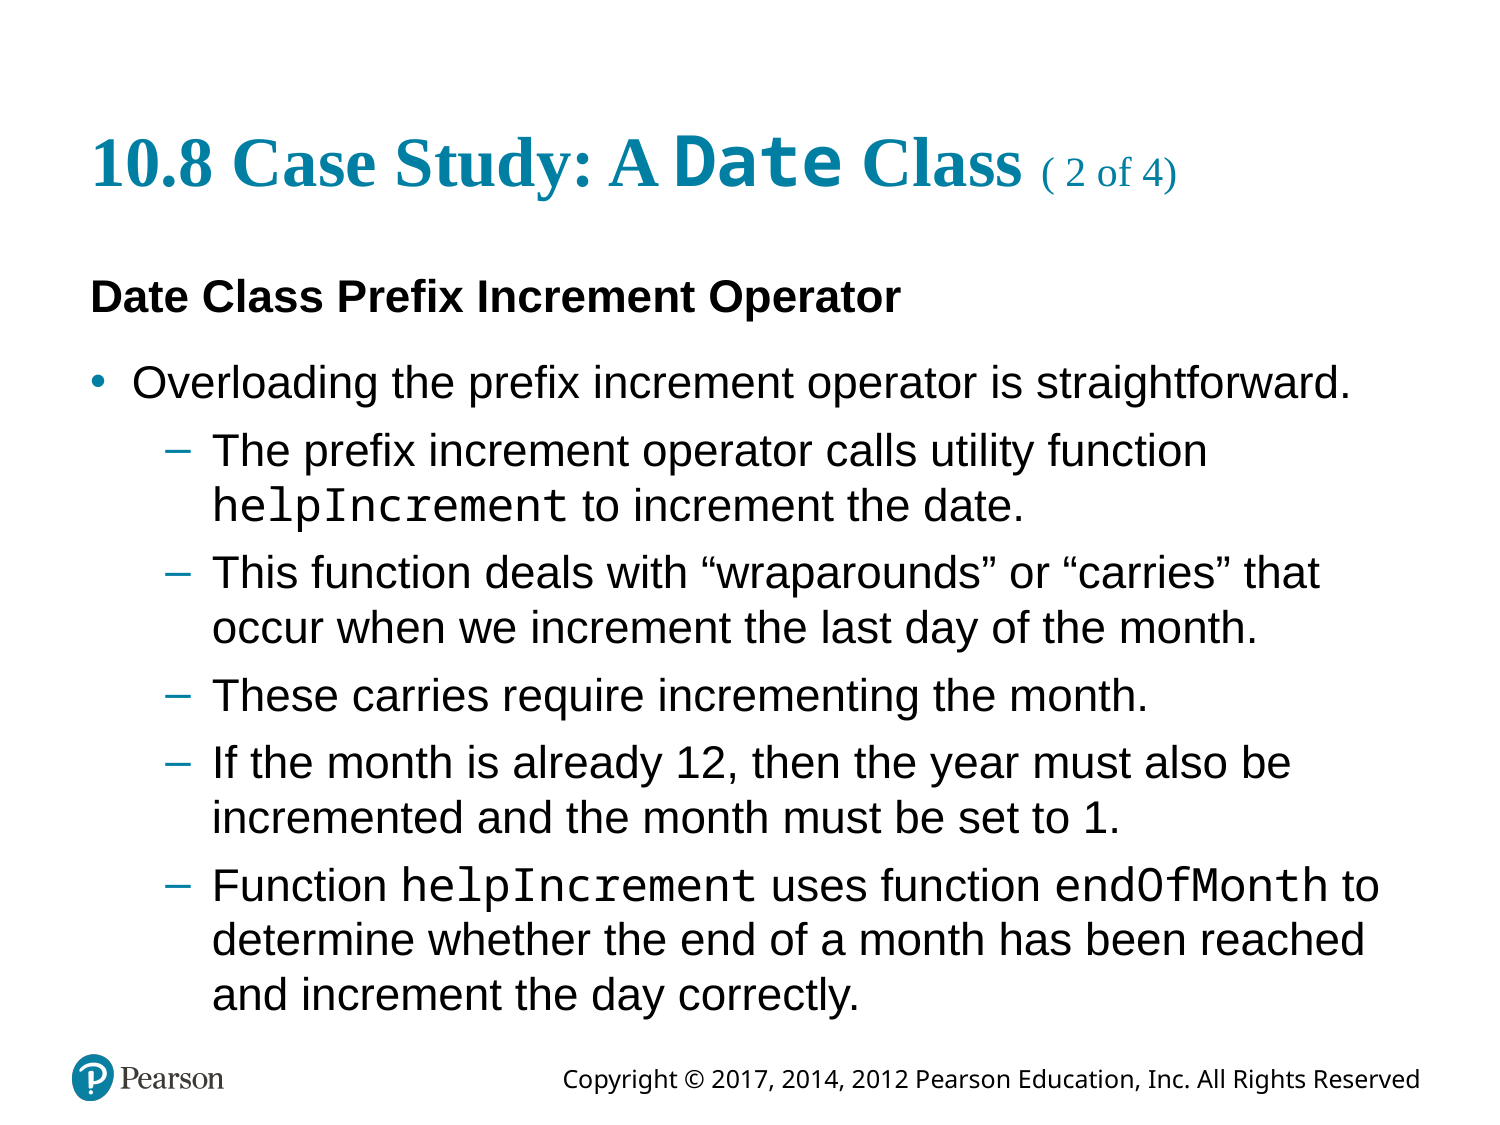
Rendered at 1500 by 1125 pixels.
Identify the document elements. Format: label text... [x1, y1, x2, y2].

picture [80, 1063, 106, 1088]
picture [72, 1087, 83, 1101]
picture [72, 1054, 88, 1070]
list Date Class Prefix Increment Operator Overloading the prefix increment operator is straightforward. The prefix increment operator calls utility function helpIncrement to increment the date. This function deals with “wraparounds” or “carries” that occur when we increment the last day of the month. These carries require incrementing the month. If the month is already 12, then the year must also be incremented and the month must be set to 1. Function helpIncrement uses function endOfMonth to determine whether the end of a month has been reached and increment the day correctly. [75, 262, 1425, 1043]
title 10.8 Case Study: A Date Class ( 2 of 4) [75, 35, 1425, 216]
picture [98, 1054, 224, 1101]
